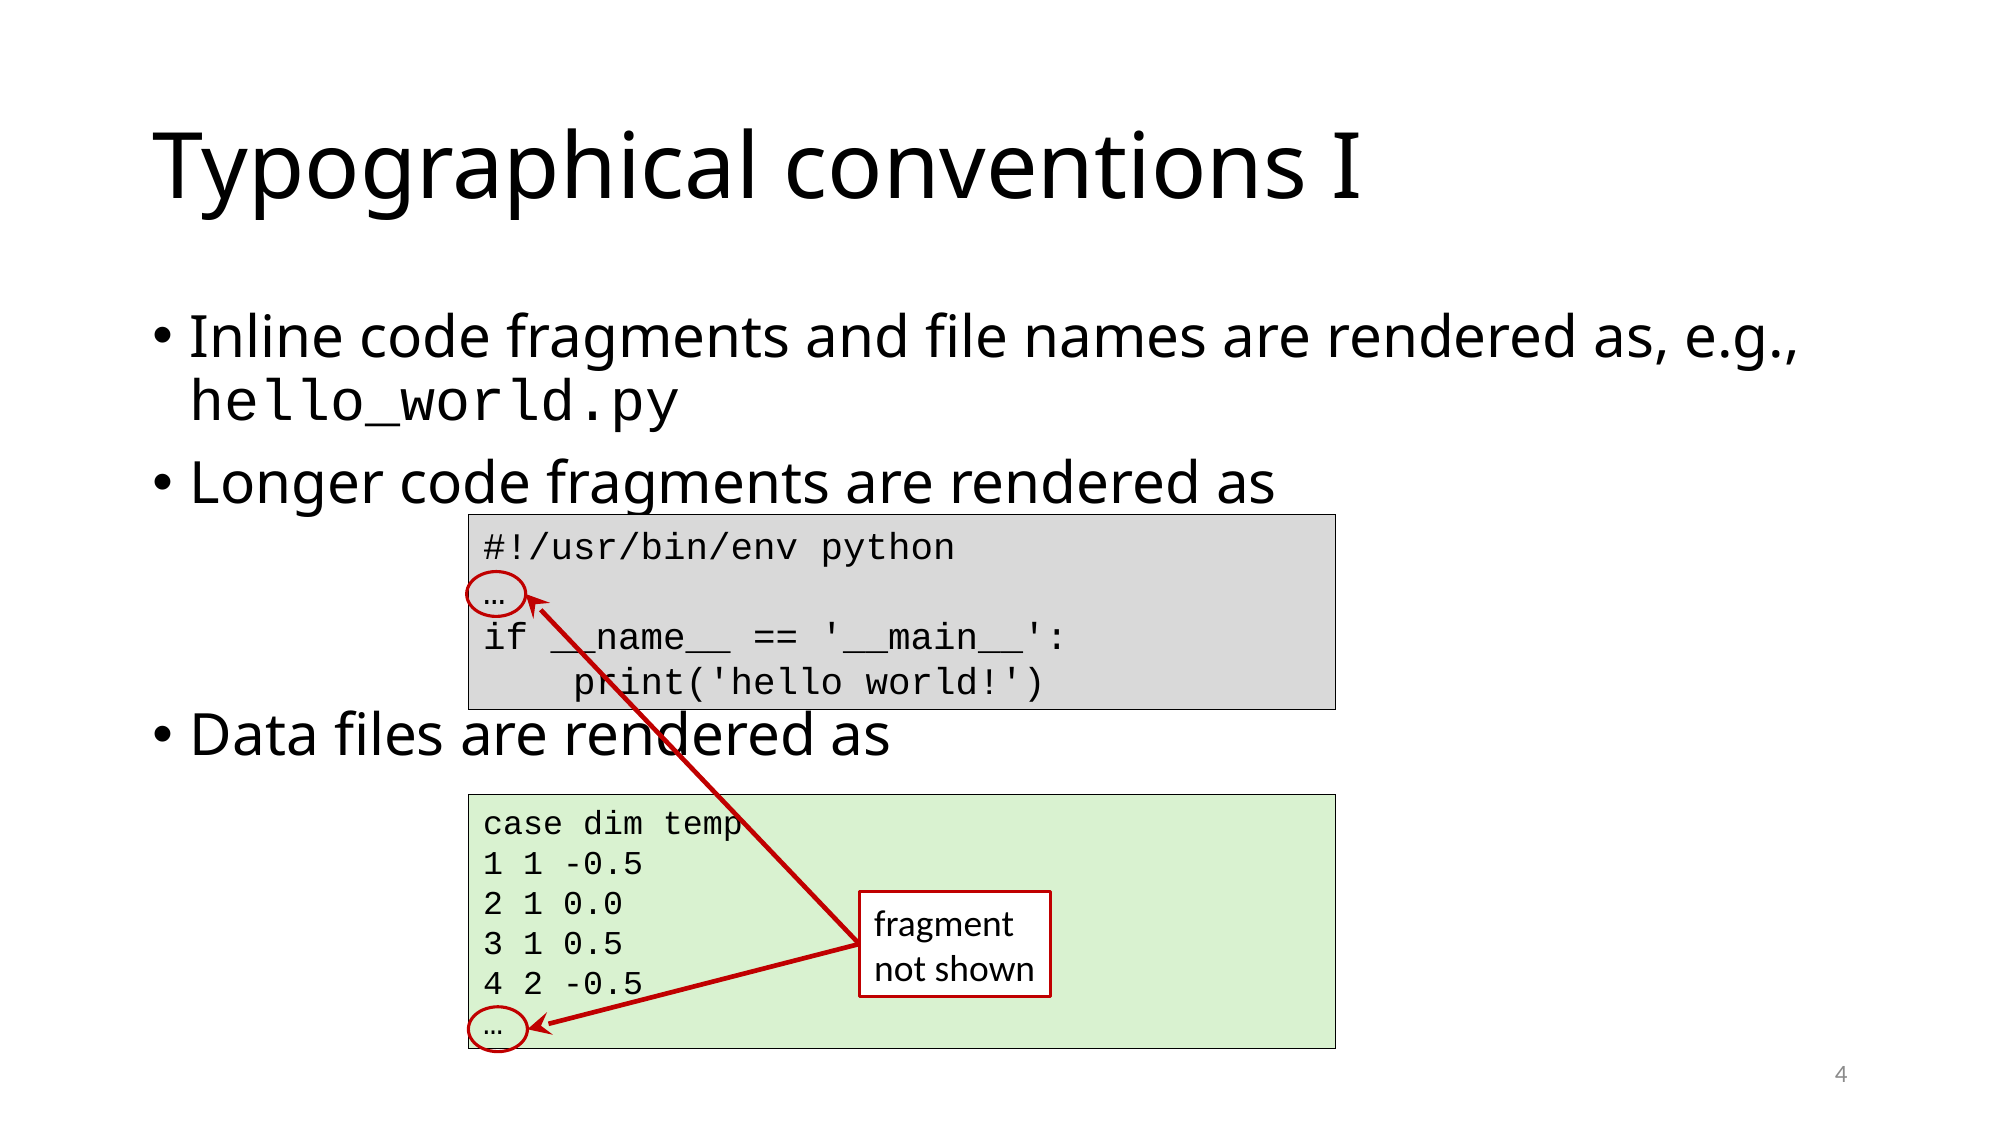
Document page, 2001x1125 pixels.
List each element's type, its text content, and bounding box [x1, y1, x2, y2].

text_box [466, 571, 1052, 1053]
title Typographical conventions I [137, 59, 1863, 278]
slide_number 4 [1412, 1042, 1863, 1103]
list Inline code fragments and file names are rendered as, e.g., hello_world.py Longer code fragments are rendered as Data files are rendered as [137, 299, 1863, 1014]
text_box case dim temp 1 1 -0.5 2 1 0.0 3 1 0.5 4 2 -0.5 … [1052, 794, 1336, 1049]
text_box #!/usr/bin/env python … if __name__ == '__main__': print('hello world!') [468, 514, 1336, 710]
